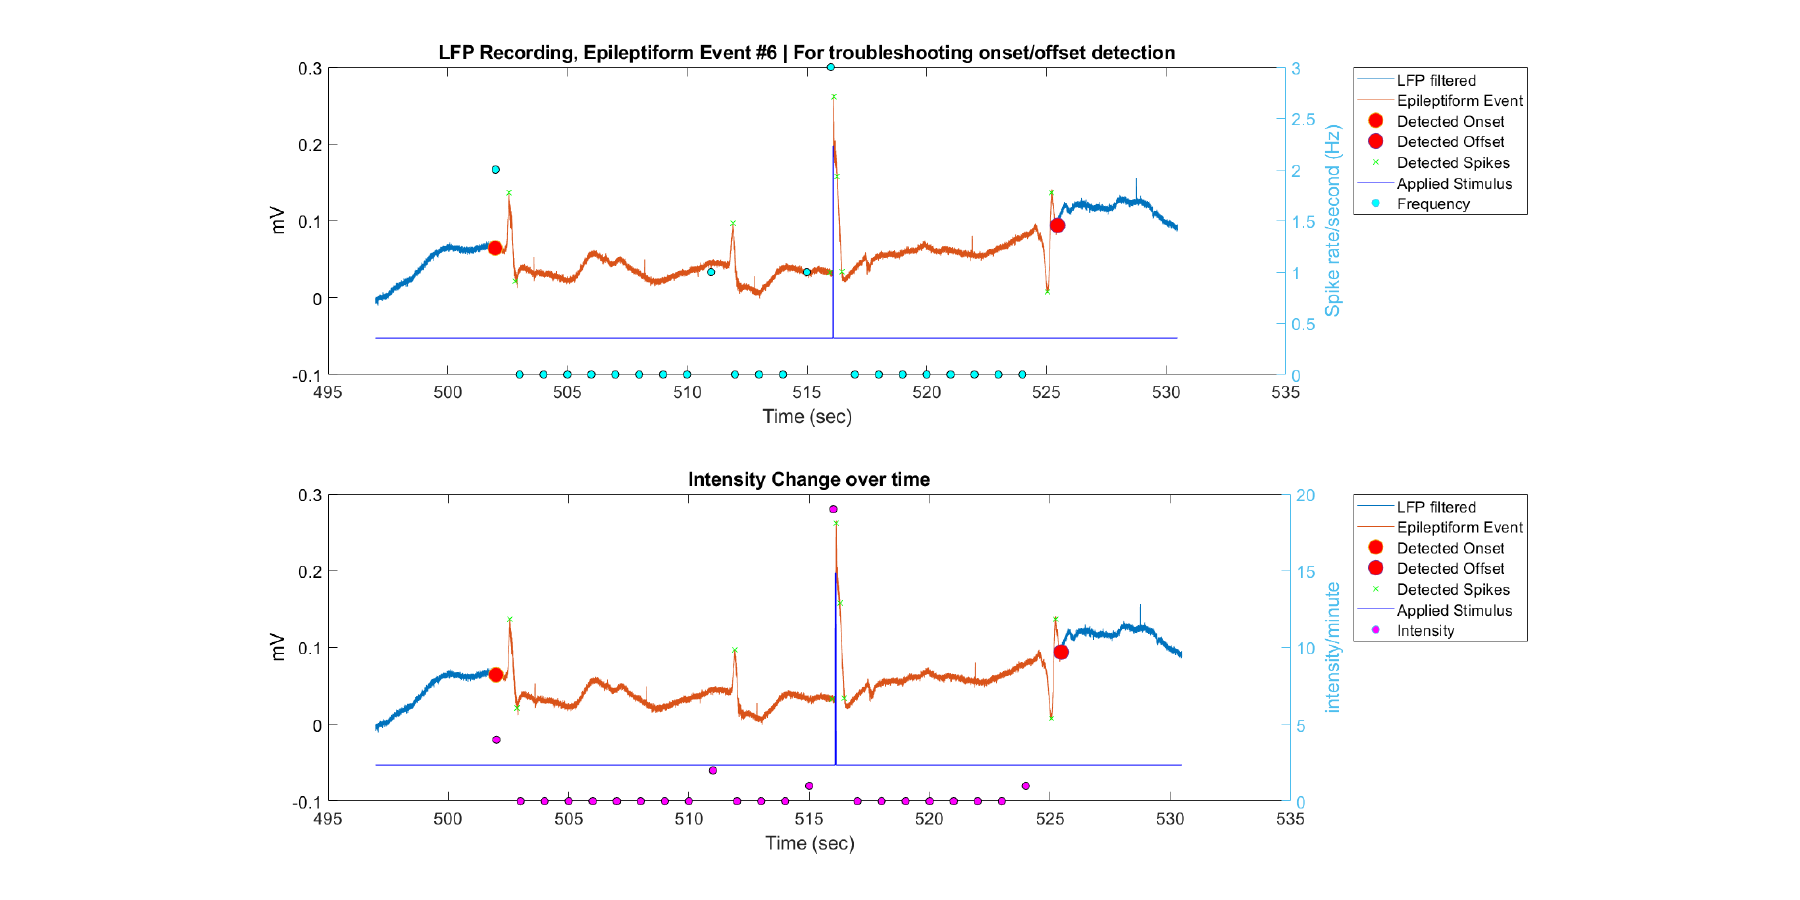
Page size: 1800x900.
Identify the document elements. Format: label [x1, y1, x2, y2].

picture [126, 0, 1674, 900]
